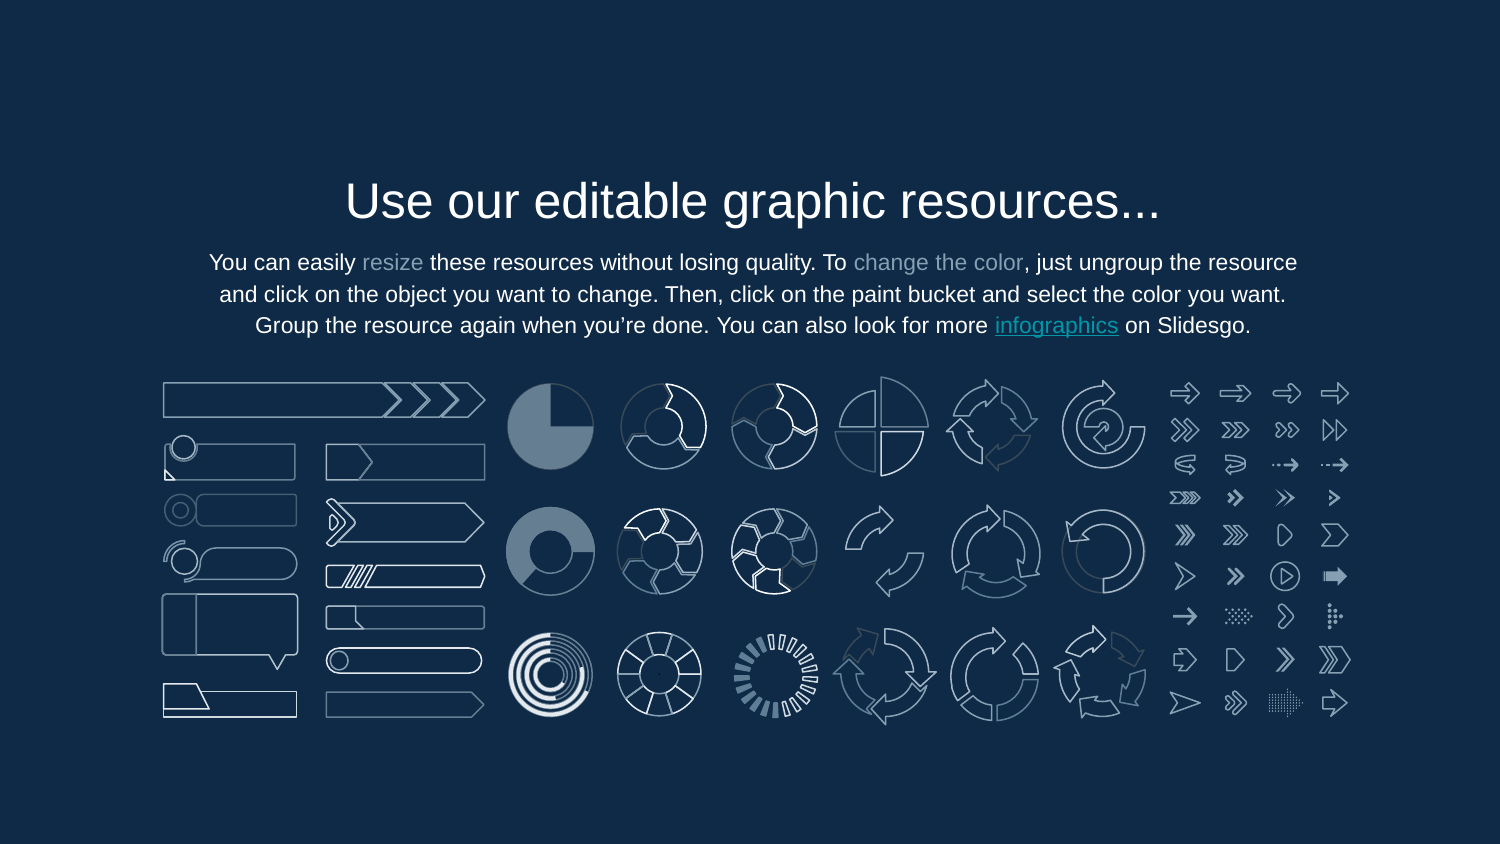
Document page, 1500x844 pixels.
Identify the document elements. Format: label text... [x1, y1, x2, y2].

text_box [1273, 383, 1301, 403]
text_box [1226, 567, 1246, 586]
title Use our editable graphic resources... [175, 153, 1332, 233]
text_box [1321, 524, 1348, 546]
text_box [1271, 458, 1300, 472]
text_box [326, 564, 485, 588]
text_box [163, 683, 297, 718]
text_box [943, 504, 1041, 598]
text_box [326, 692, 484, 718]
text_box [1274, 488, 1296, 507]
text_box [1278, 604, 1294, 629]
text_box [1223, 525, 1248, 545]
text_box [1170, 491, 1201, 504]
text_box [945, 627, 1039, 721]
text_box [1227, 488, 1245, 507]
text_box [1220, 385, 1251, 402]
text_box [162, 593, 298, 670]
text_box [1171, 418, 1199, 442]
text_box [1048, 509, 1146, 594]
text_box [164, 435, 296, 481]
text_box [1170, 692, 1201, 714]
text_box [1320, 457, 1349, 473]
text_box [1322, 566, 1348, 586]
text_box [1326, 602, 1344, 630]
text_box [946, 379, 1038, 472]
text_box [611, 383, 709, 470]
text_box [617, 632, 702, 717]
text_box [1328, 489, 1341, 507]
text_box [1319, 646, 1351, 674]
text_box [730, 508, 819, 595]
text_box [1171, 382, 1200, 404]
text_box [1274, 422, 1300, 438]
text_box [163, 540, 298, 583]
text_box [1053, 625, 1146, 719]
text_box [1048, 380, 1145, 469]
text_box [326, 498, 485, 547]
text_box [1173, 607, 1198, 626]
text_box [1174, 524, 1196, 546]
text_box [163, 382, 486, 418]
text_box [832, 627, 937, 725]
text_box [1278, 524, 1292, 546]
text_box [1226, 648, 1245, 671]
text_box [1174, 648, 1197, 671]
text_box [1175, 455, 1195, 475]
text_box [506, 507, 595, 596]
text_box [1270, 561, 1300, 591]
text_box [326, 444, 485, 481]
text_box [734, 634, 818, 718]
list You can easily resize these resources without losing quality. To change the color, just ungroup the resource and click on the object you want to change. Then, click on the paint bucket and select the color you want. Group the resource again when you’re done. You can also look for more infographics on Slidesgo. [175, 251, 1332, 331]
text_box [507, 383, 594, 470]
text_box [494, 618, 607, 731]
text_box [845, 505, 924, 597]
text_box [1275, 647, 1296, 672]
text_box [164, 494, 297, 526]
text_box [326, 605, 485, 630]
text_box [731, 383, 818, 470]
text_box [1322, 689, 1348, 717]
text_box [1175, 562, 1195, 590]
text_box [1268, 688, 1304, 718]
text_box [1224, 690, 1248, 715]
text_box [834, 376, 929, 477]
text_box [1321, 382, 1349, 404]
text_box [1225, 455, 1246, 475]
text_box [326, 647, 482, 674]
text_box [615, 508, 705, 595]
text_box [1323, 419, 1347, 441]
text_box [1224, 608, 1254, 625]
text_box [1222, 422, 1250, 438]
